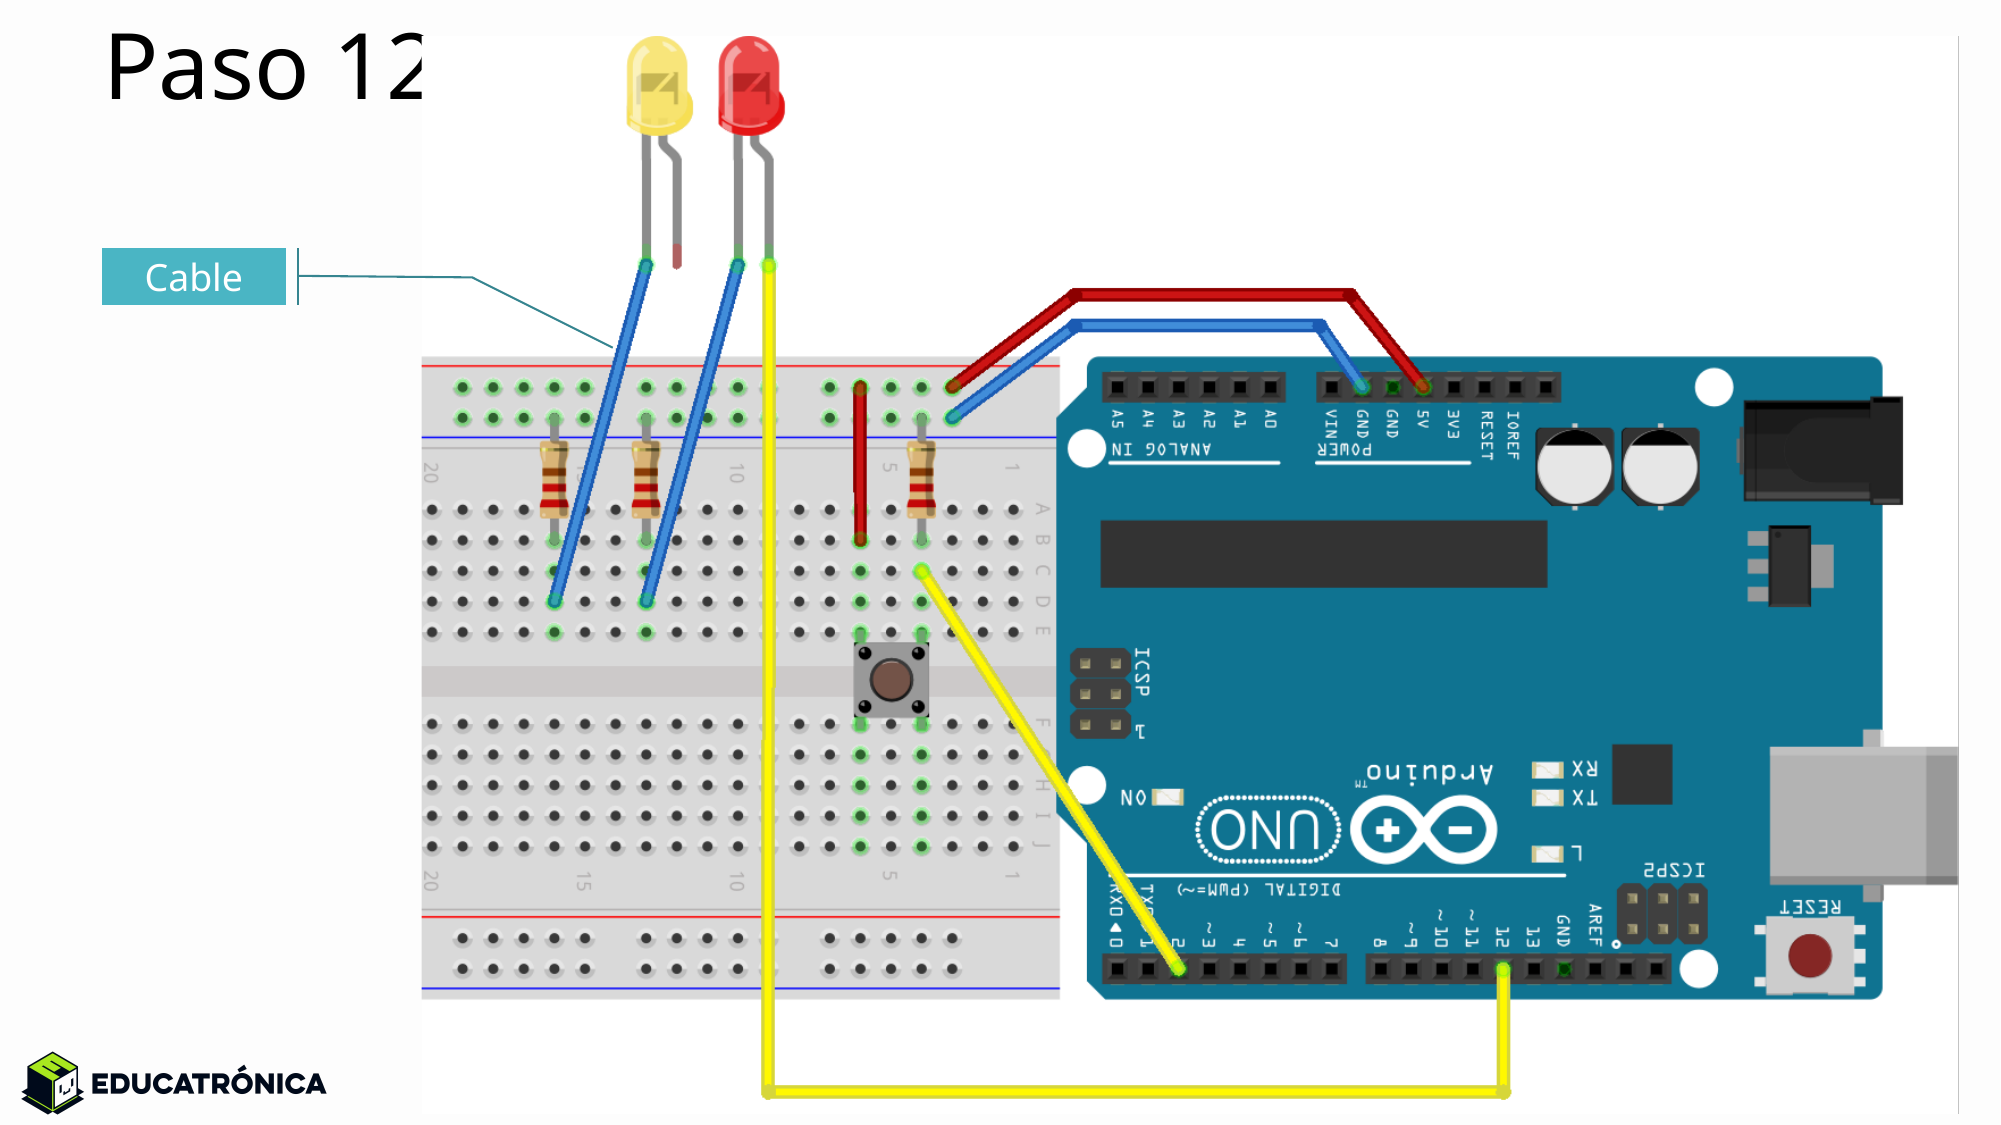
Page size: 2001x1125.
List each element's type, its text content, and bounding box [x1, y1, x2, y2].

text_box Cable [102, 248, 286, 305]
title Paso 12 [88, 7, 1912, 133]
picture [19, 1048, 330, 1118]
picture [421, 36, 1961, 1114]
text_box Cable [297, 248, 421, 305]
